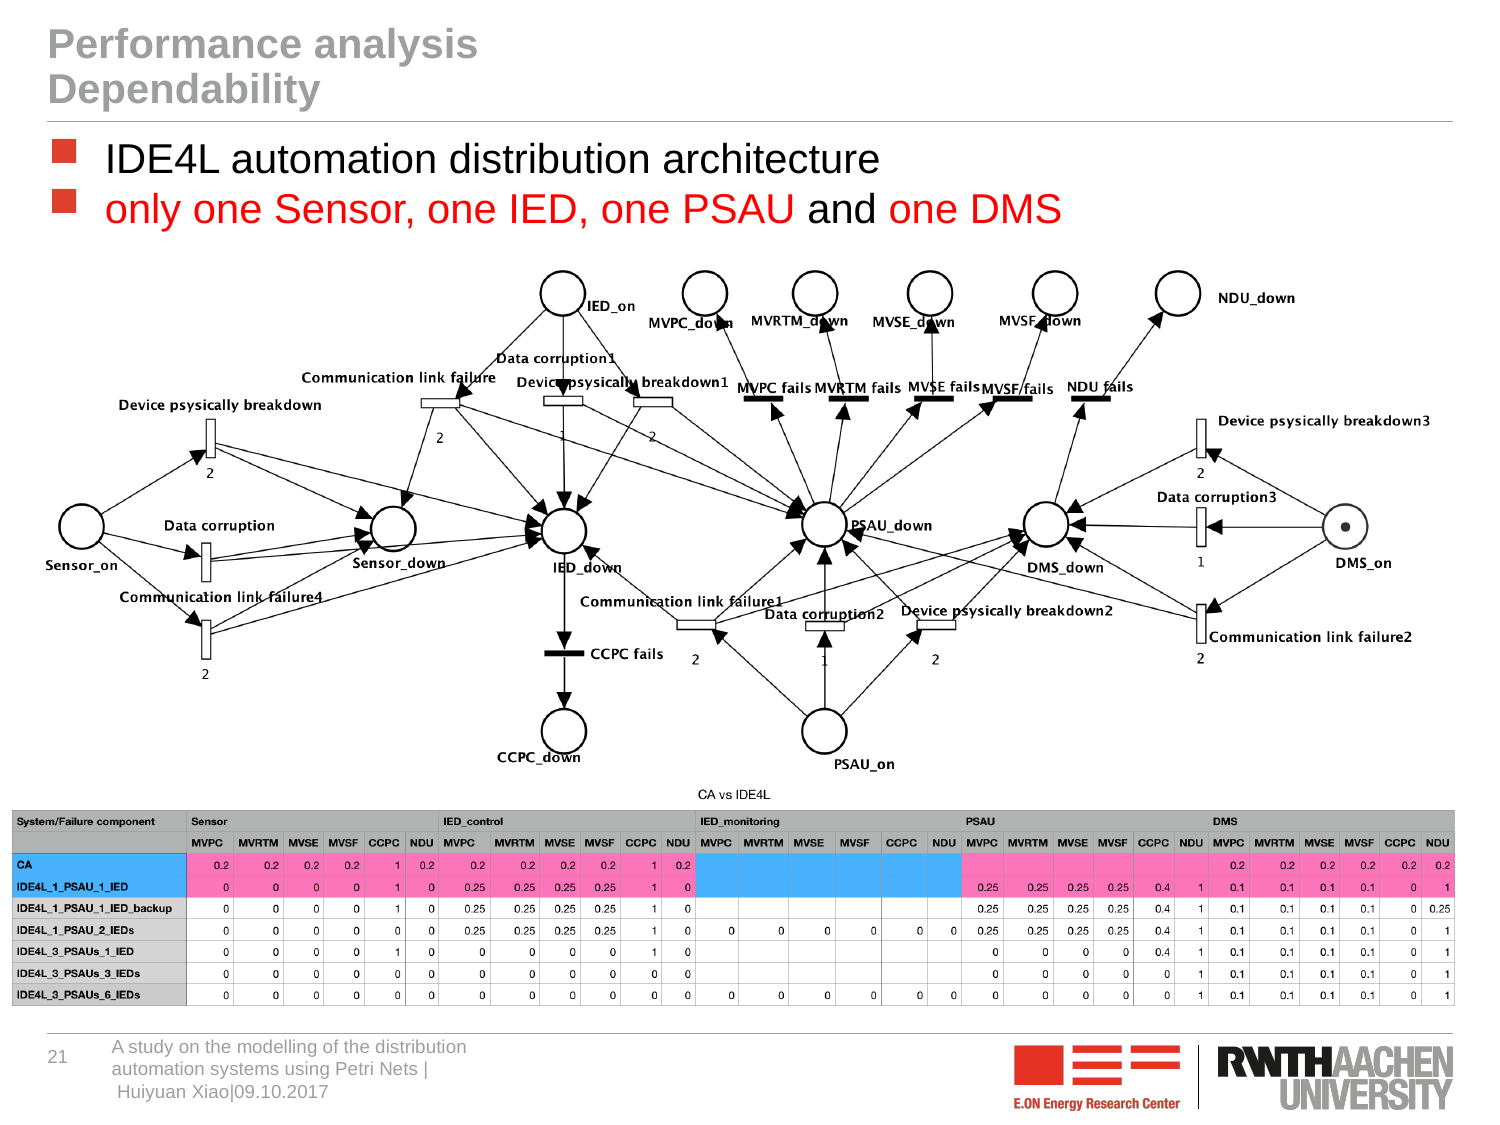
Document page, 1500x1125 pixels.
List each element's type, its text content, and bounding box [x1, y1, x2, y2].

title Performance analysis Dependability [47, 23, 1453, 113]
picture [1218, 1046, 1453, 1111]
picture [0, 256, 1478, 1027]
list IDE4L automation distribution architecture only one Sensor, one IED, one PSAU and one DMS [48, 131, 1420, 254]
picture [1013, 1045, 1180, 1112]
